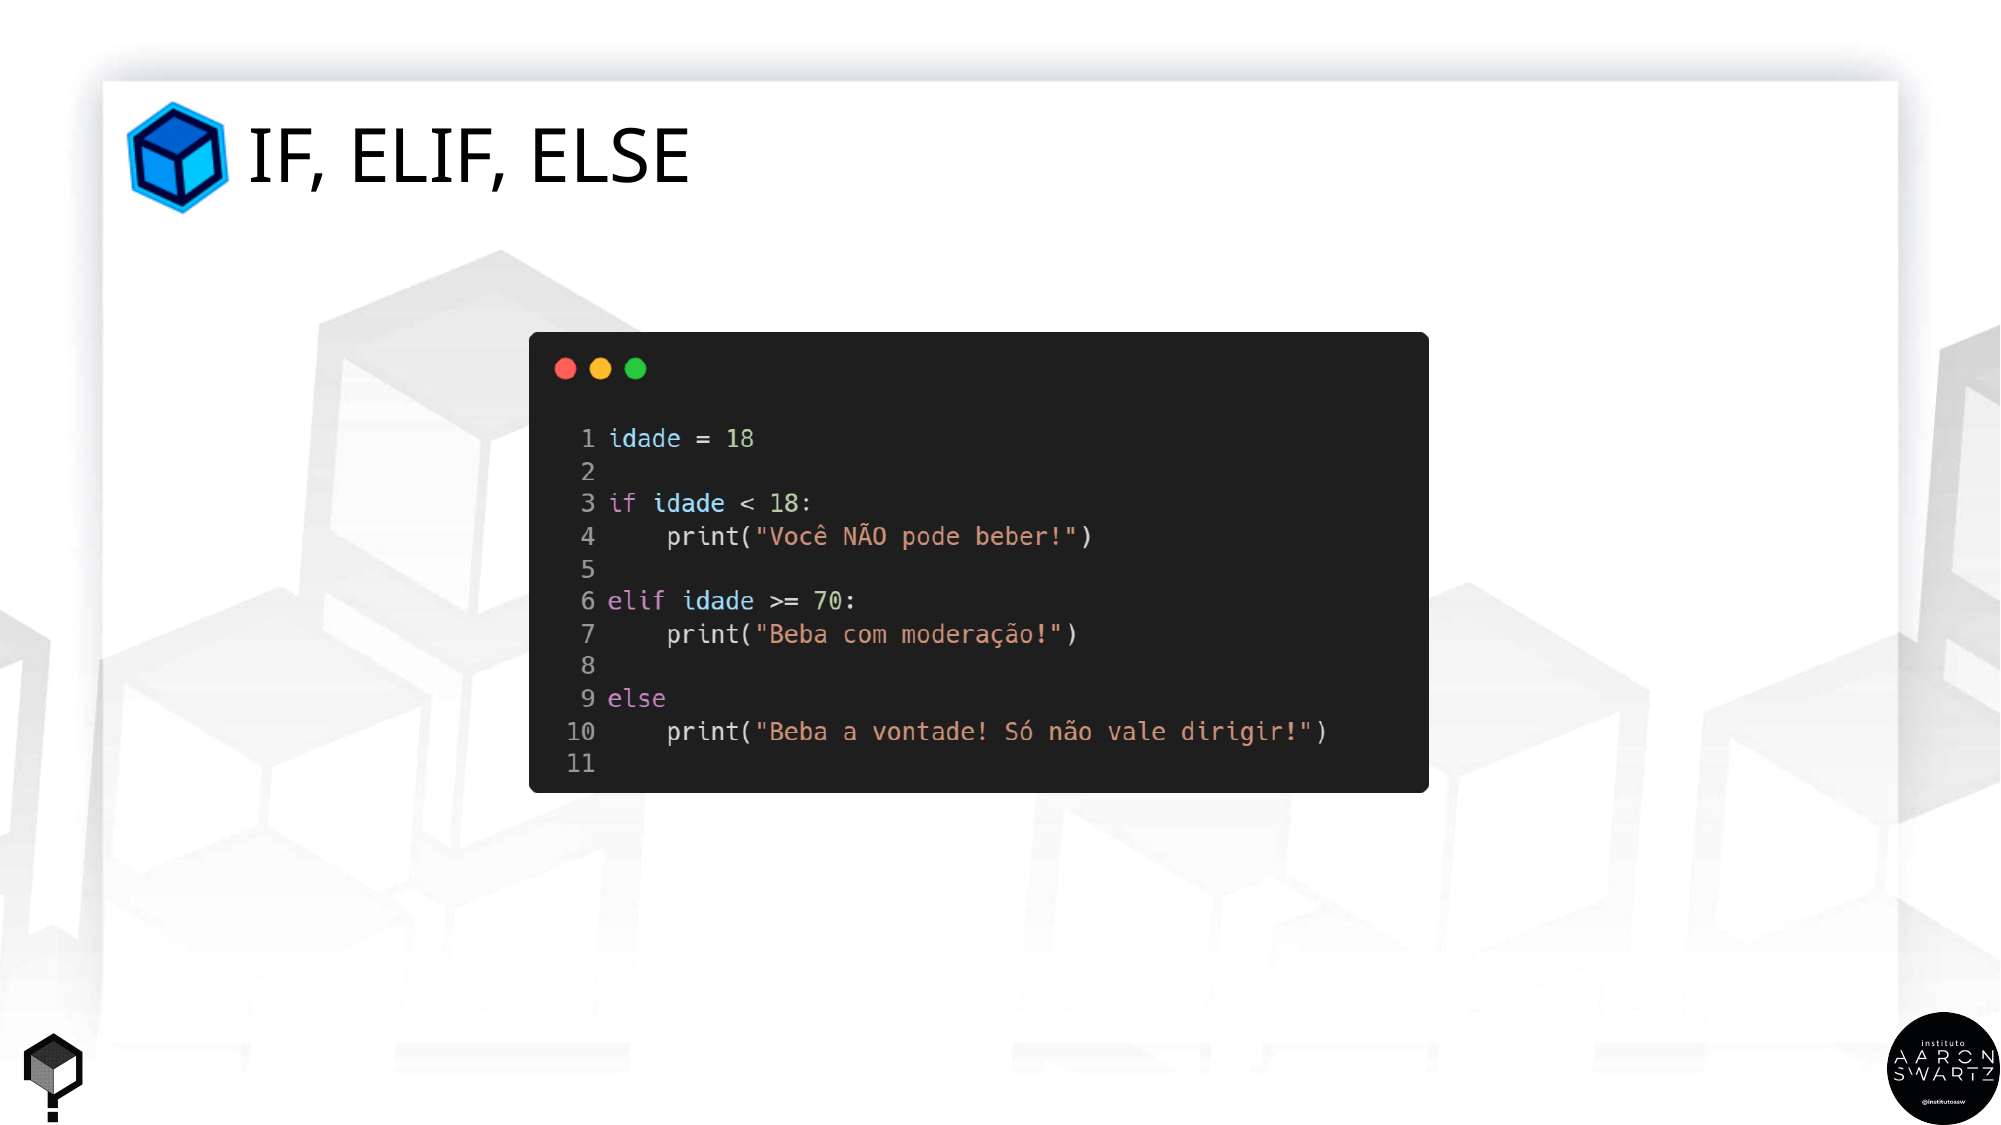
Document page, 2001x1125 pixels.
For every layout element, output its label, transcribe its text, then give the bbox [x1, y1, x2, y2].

title IF, ELIF, ELSE [233, 75, 1250, 241]
picture [0, 0, 2001, 1125]
